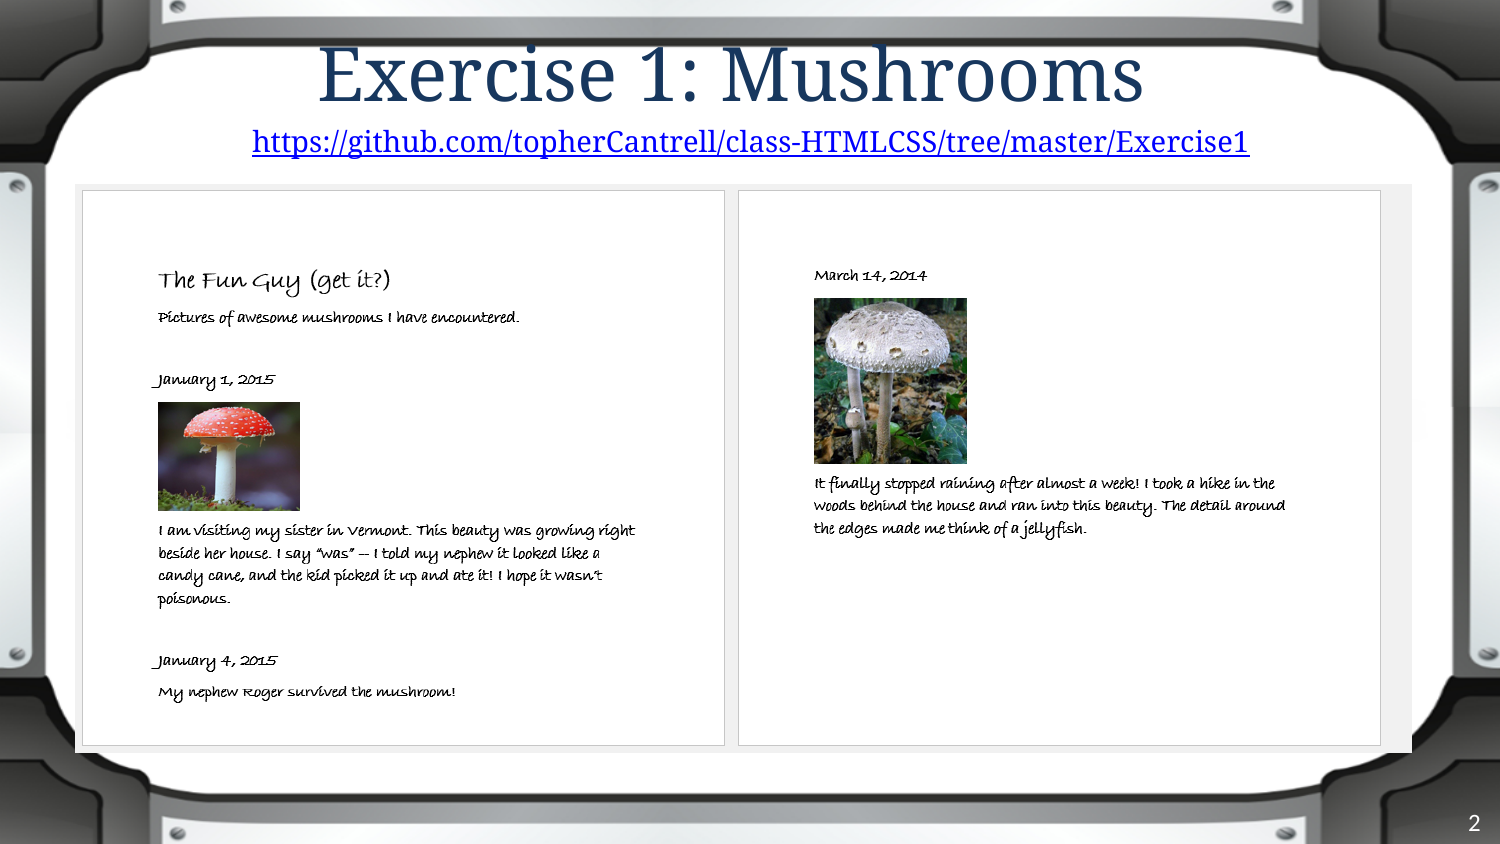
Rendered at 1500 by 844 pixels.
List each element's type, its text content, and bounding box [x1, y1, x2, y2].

title Exercise 1: Mushrooms [88, 21, 1376, 122]
picture [0, 0, 1500, 844]
text_box https://github.com/topherCantrell/class-HTMLCSS/tree/master/Exercise1 [237, 116, 1267, 182]
slide_number 2 [1395, 798, 1496, 844]
